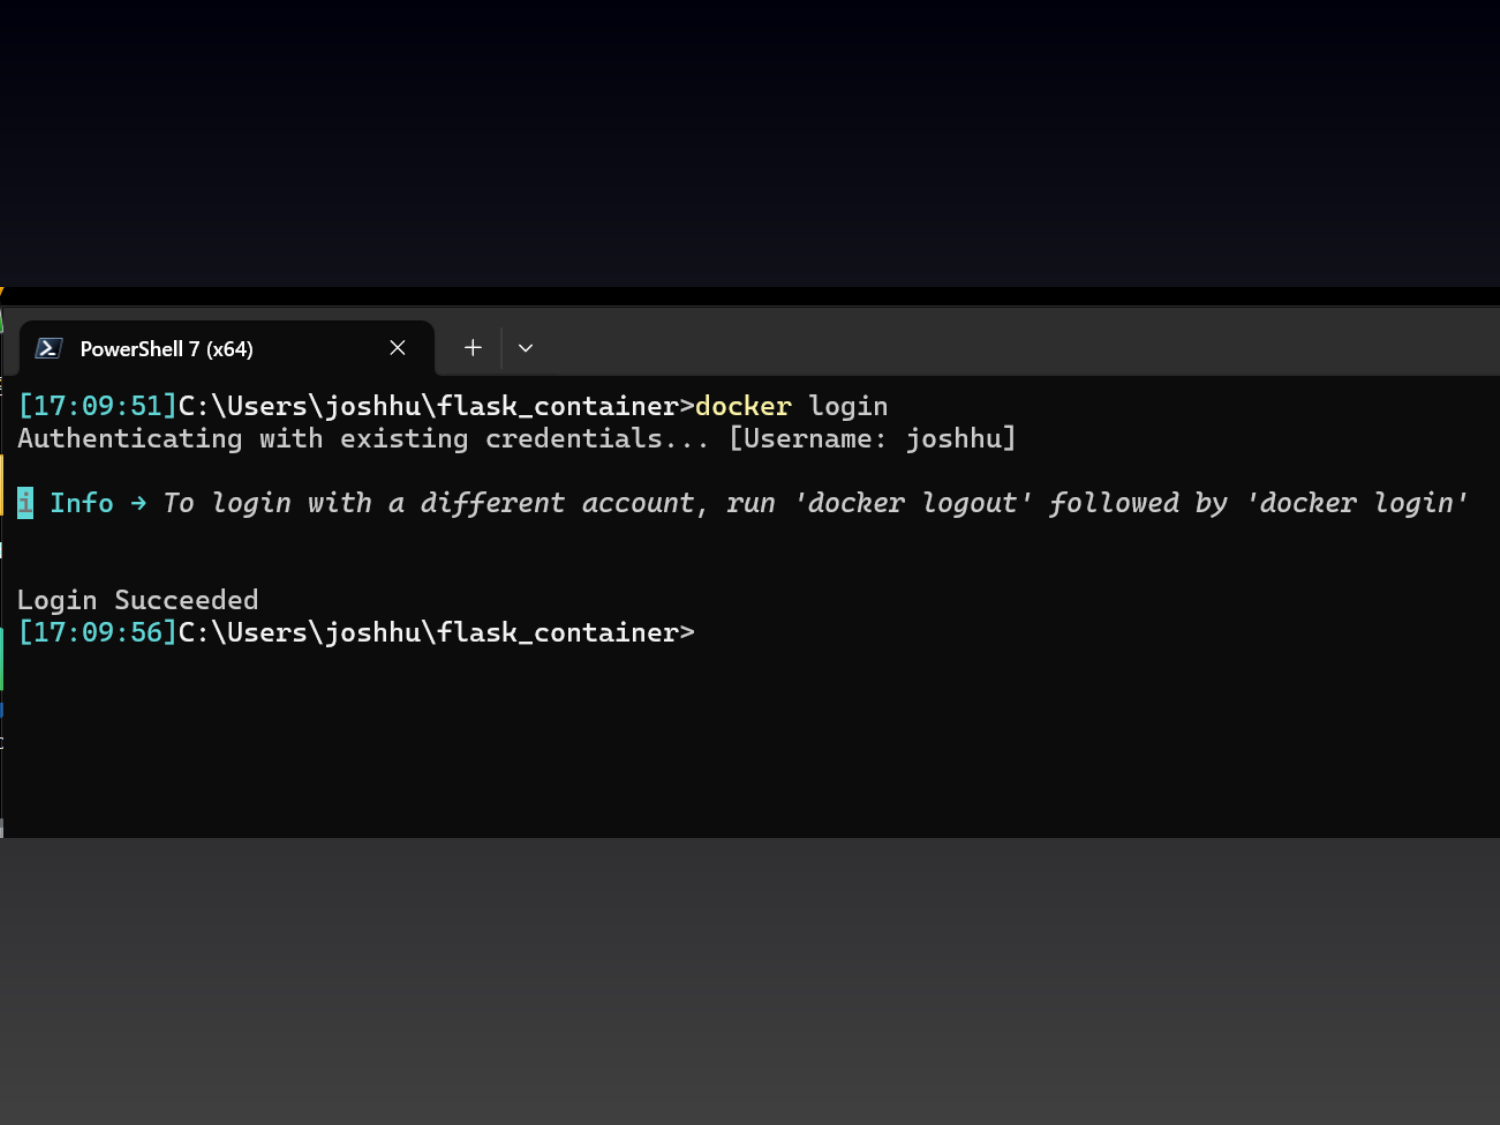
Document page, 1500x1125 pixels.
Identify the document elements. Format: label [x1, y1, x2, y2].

picture [0, 287, 1500, 838]
